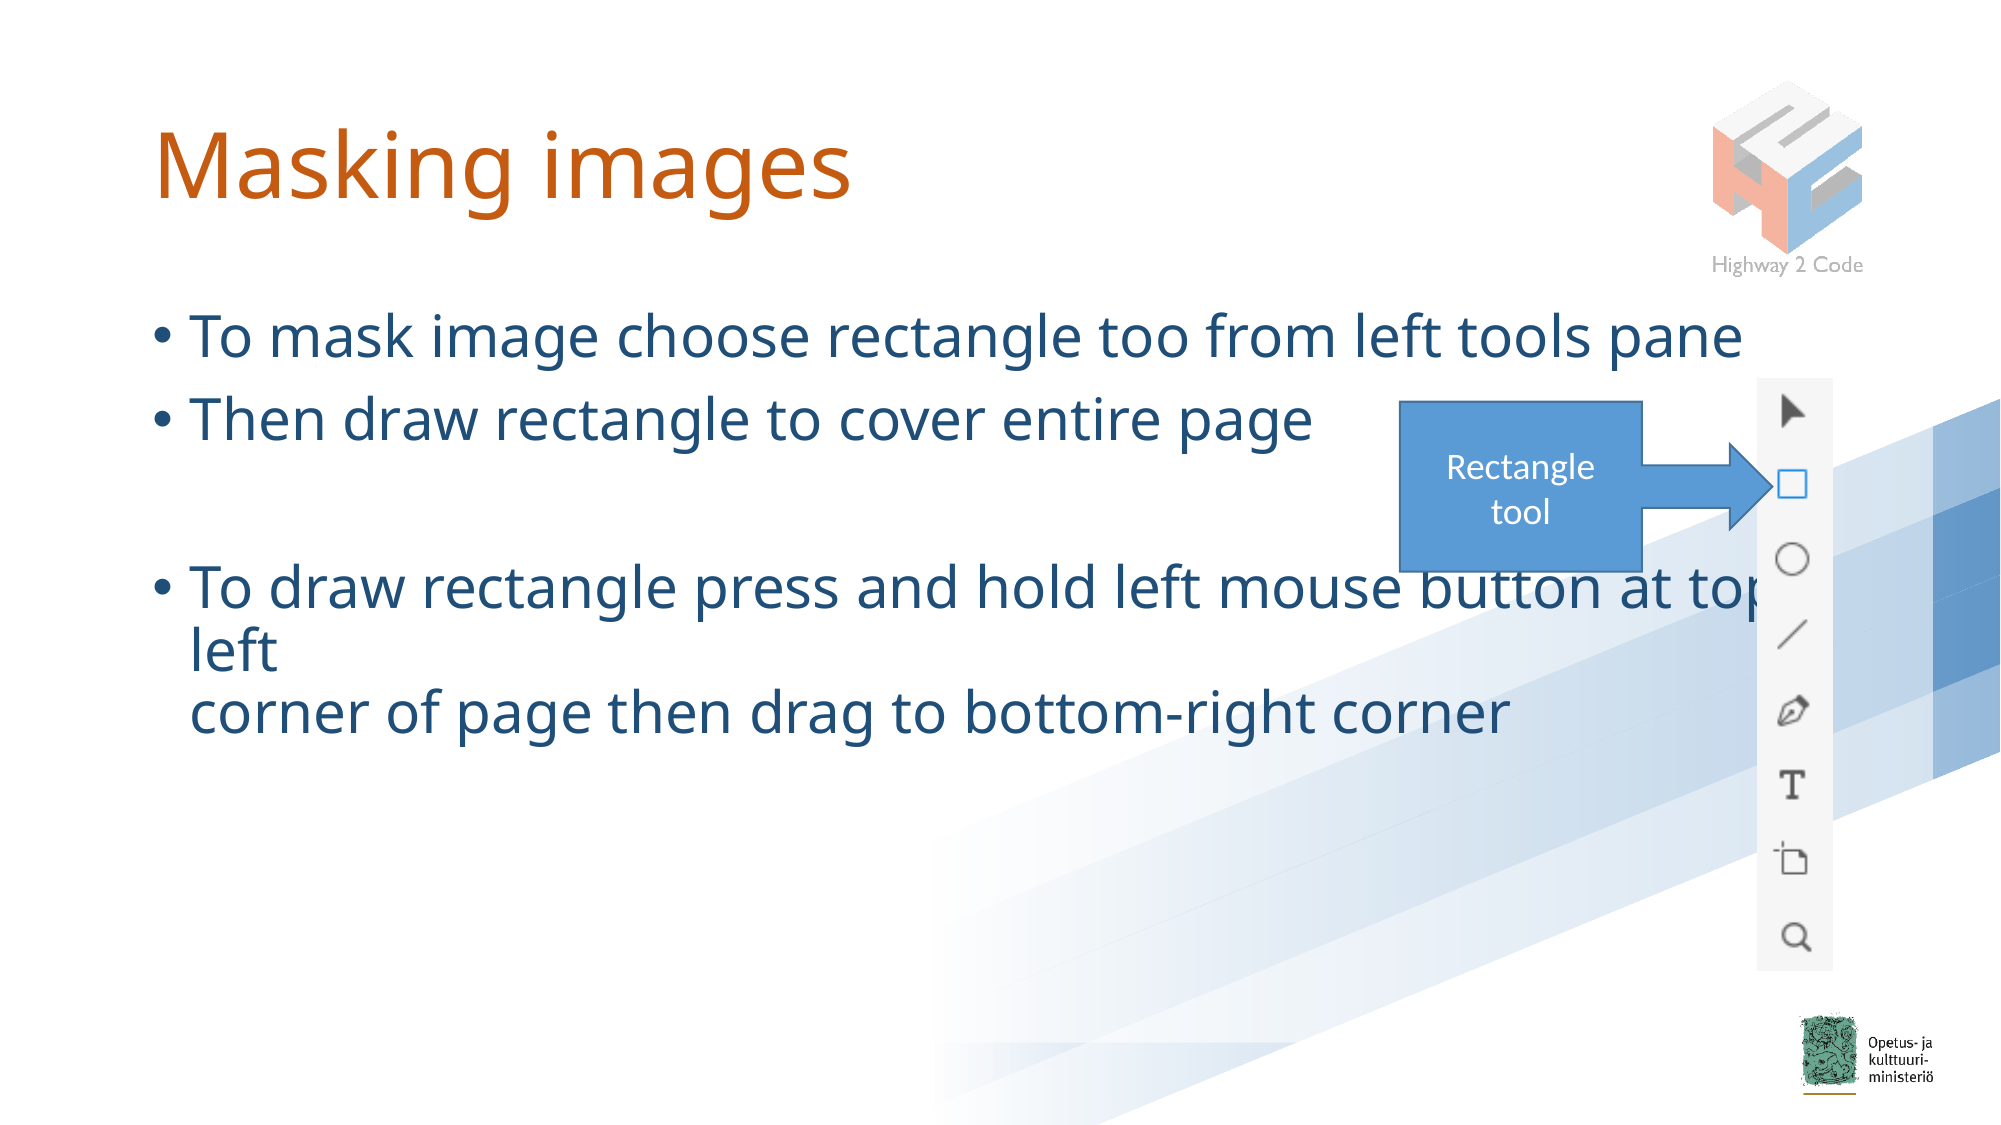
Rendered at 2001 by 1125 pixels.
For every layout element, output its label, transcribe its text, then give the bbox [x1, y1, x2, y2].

picture [1799, 1012, 1933, 1095]
title Masking images [137, 59, 1656, 278]
text_box Rectangle tool [1398, 400, 1757, 573]
picture [1757, 378, 1833, 971]
list To mask image choose rectangle too from left tools pane Then draw rectangle to cover entire page To draw rectangle press and hold left mouse button at top-left corner of page then drag to bottom-right corner [137, 299, 1863, 1014]
